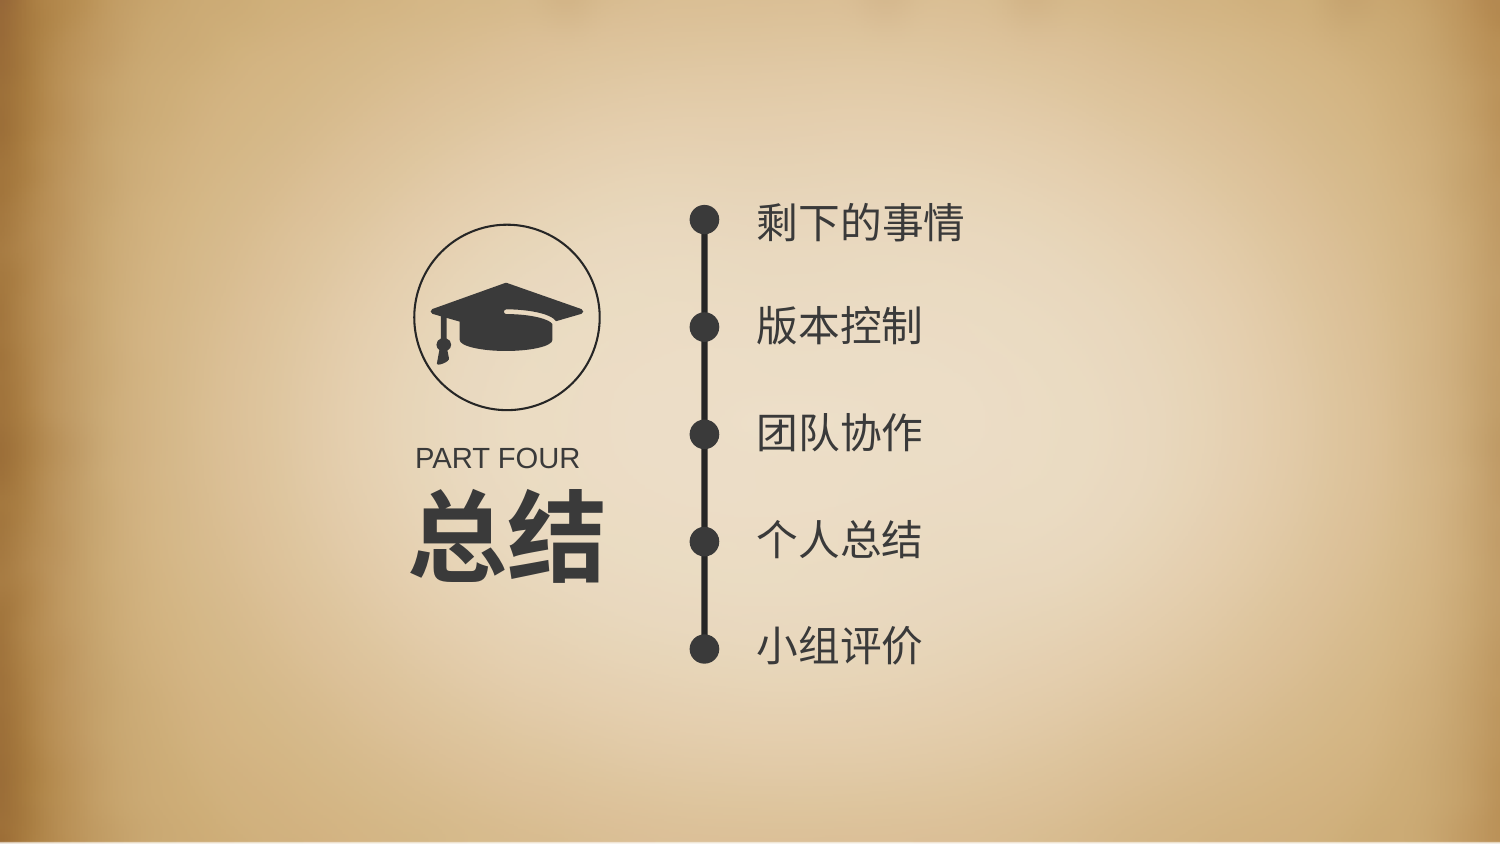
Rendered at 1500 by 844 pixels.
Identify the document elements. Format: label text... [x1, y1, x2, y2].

text_box 个人总结 [741, 506, 939, 572]
text_box 版本控制 [741, 291, 939, 357]
text_box 团队协作 [741, 399, 939, 465]
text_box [387, 432, 628, 604]
picture [0, 0, 1500, 844]
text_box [689, 204, 720, 664]
text_box 小组评价 [741, 611, 939, 677]
text_box 剩下的事情 [742, 189, 981, 255]
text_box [414, 224, 600, 411]
